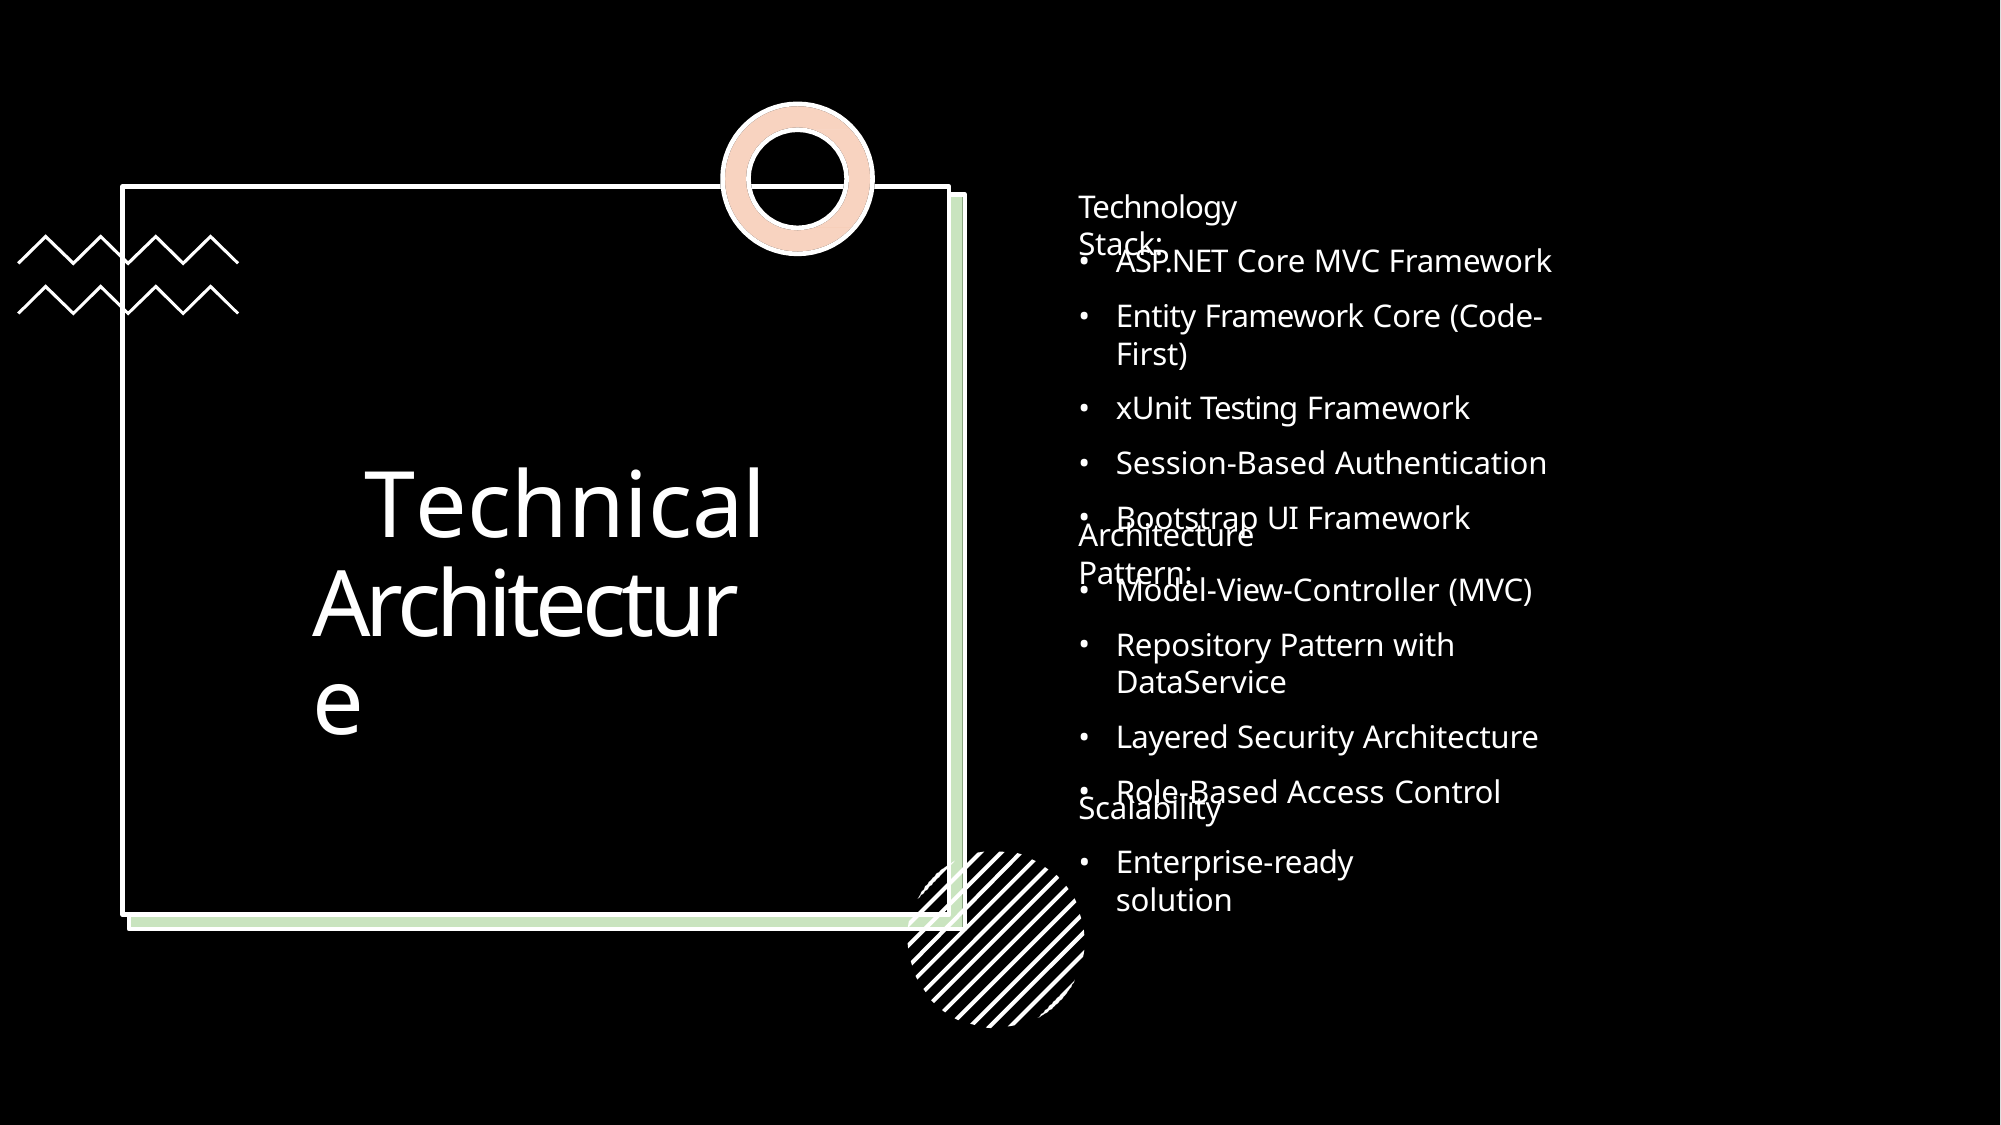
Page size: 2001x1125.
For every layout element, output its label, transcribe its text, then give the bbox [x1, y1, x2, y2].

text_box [16, 101, 1085, 1029]
text_box Architecture Pattern: [1088, 513, 1360, 551]
text_box Technology Stack: [1088, 185, 1324, 222]
text_box Model-View-Controller (MVC) Repository Pattern with DataService Layered Security Architecture Role-Based Access Control [1088, 551, 1602, 810]
text_box Scalability Enterprise-ready solution [1088, 768, 1458, 918]
text_box ASP.NET Core MVC Framework Entity Framework Core (Code-First) xUnit Testing Framework Session-Based Authentication Bootstrap UI Framework [1088, 222, 1590, 536]
